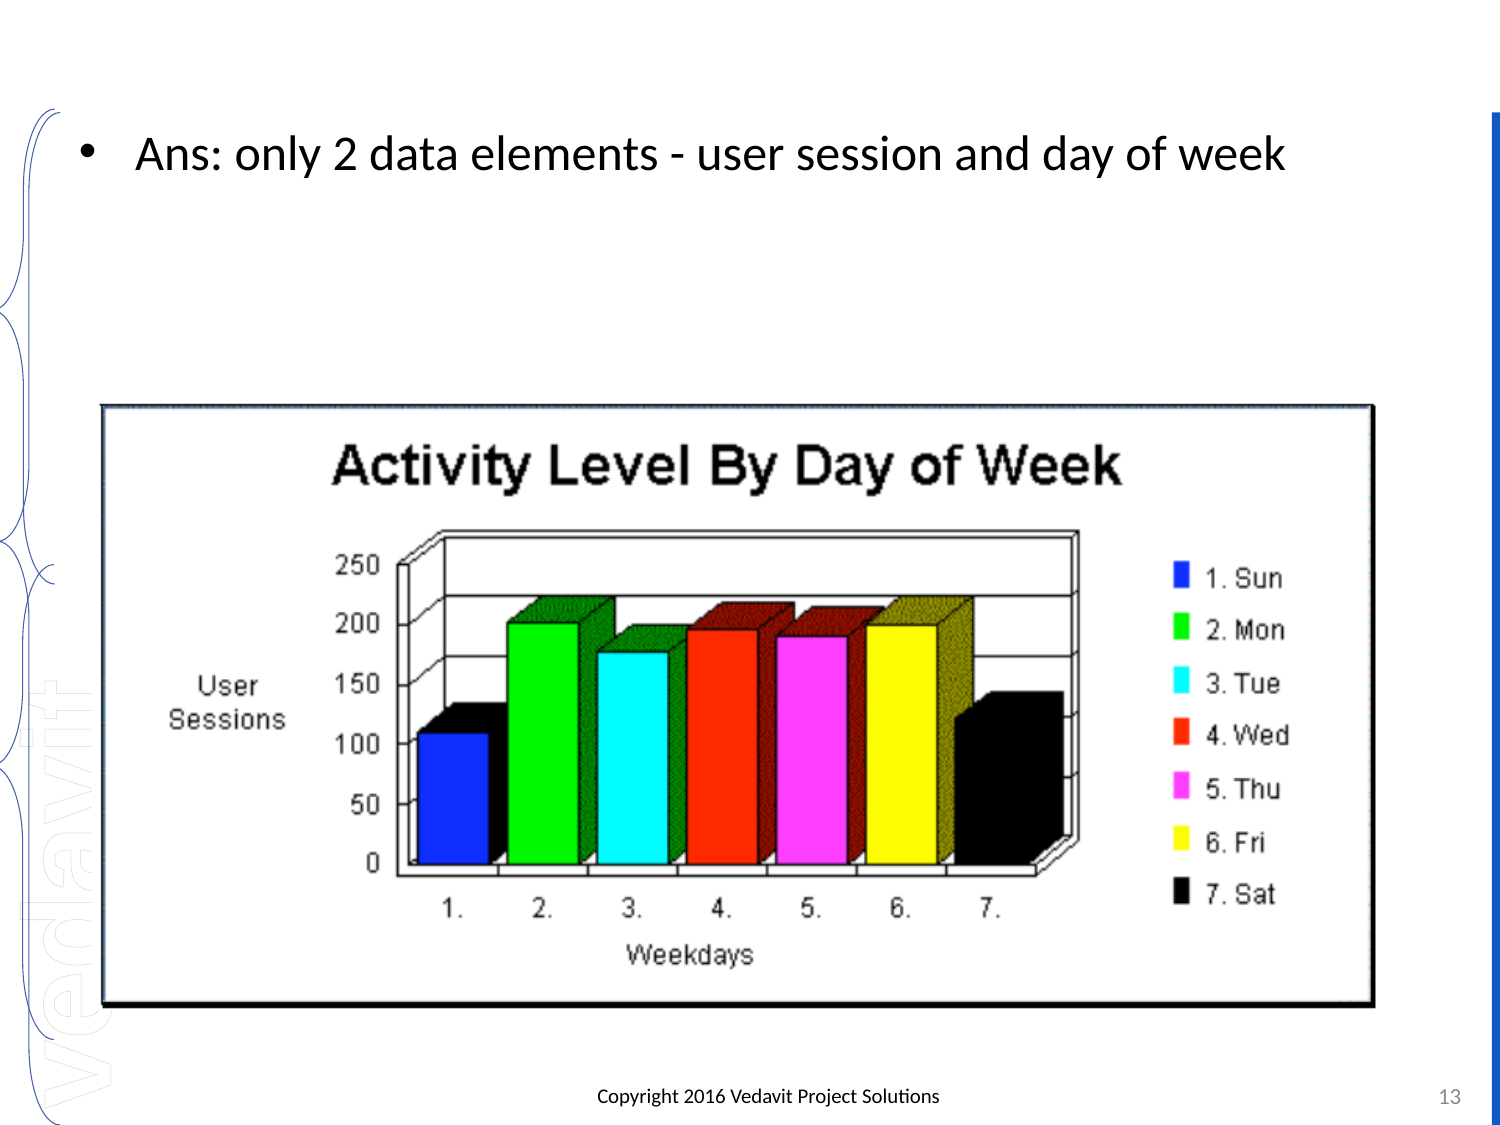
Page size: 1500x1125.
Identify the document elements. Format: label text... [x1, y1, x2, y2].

list Ans: only 2 data elements - user session and day of week [64, 112, 1414, 350]
slide_number 13 [1400, 1065, 1500, 1125]
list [92, 398, 1383, 1010]
